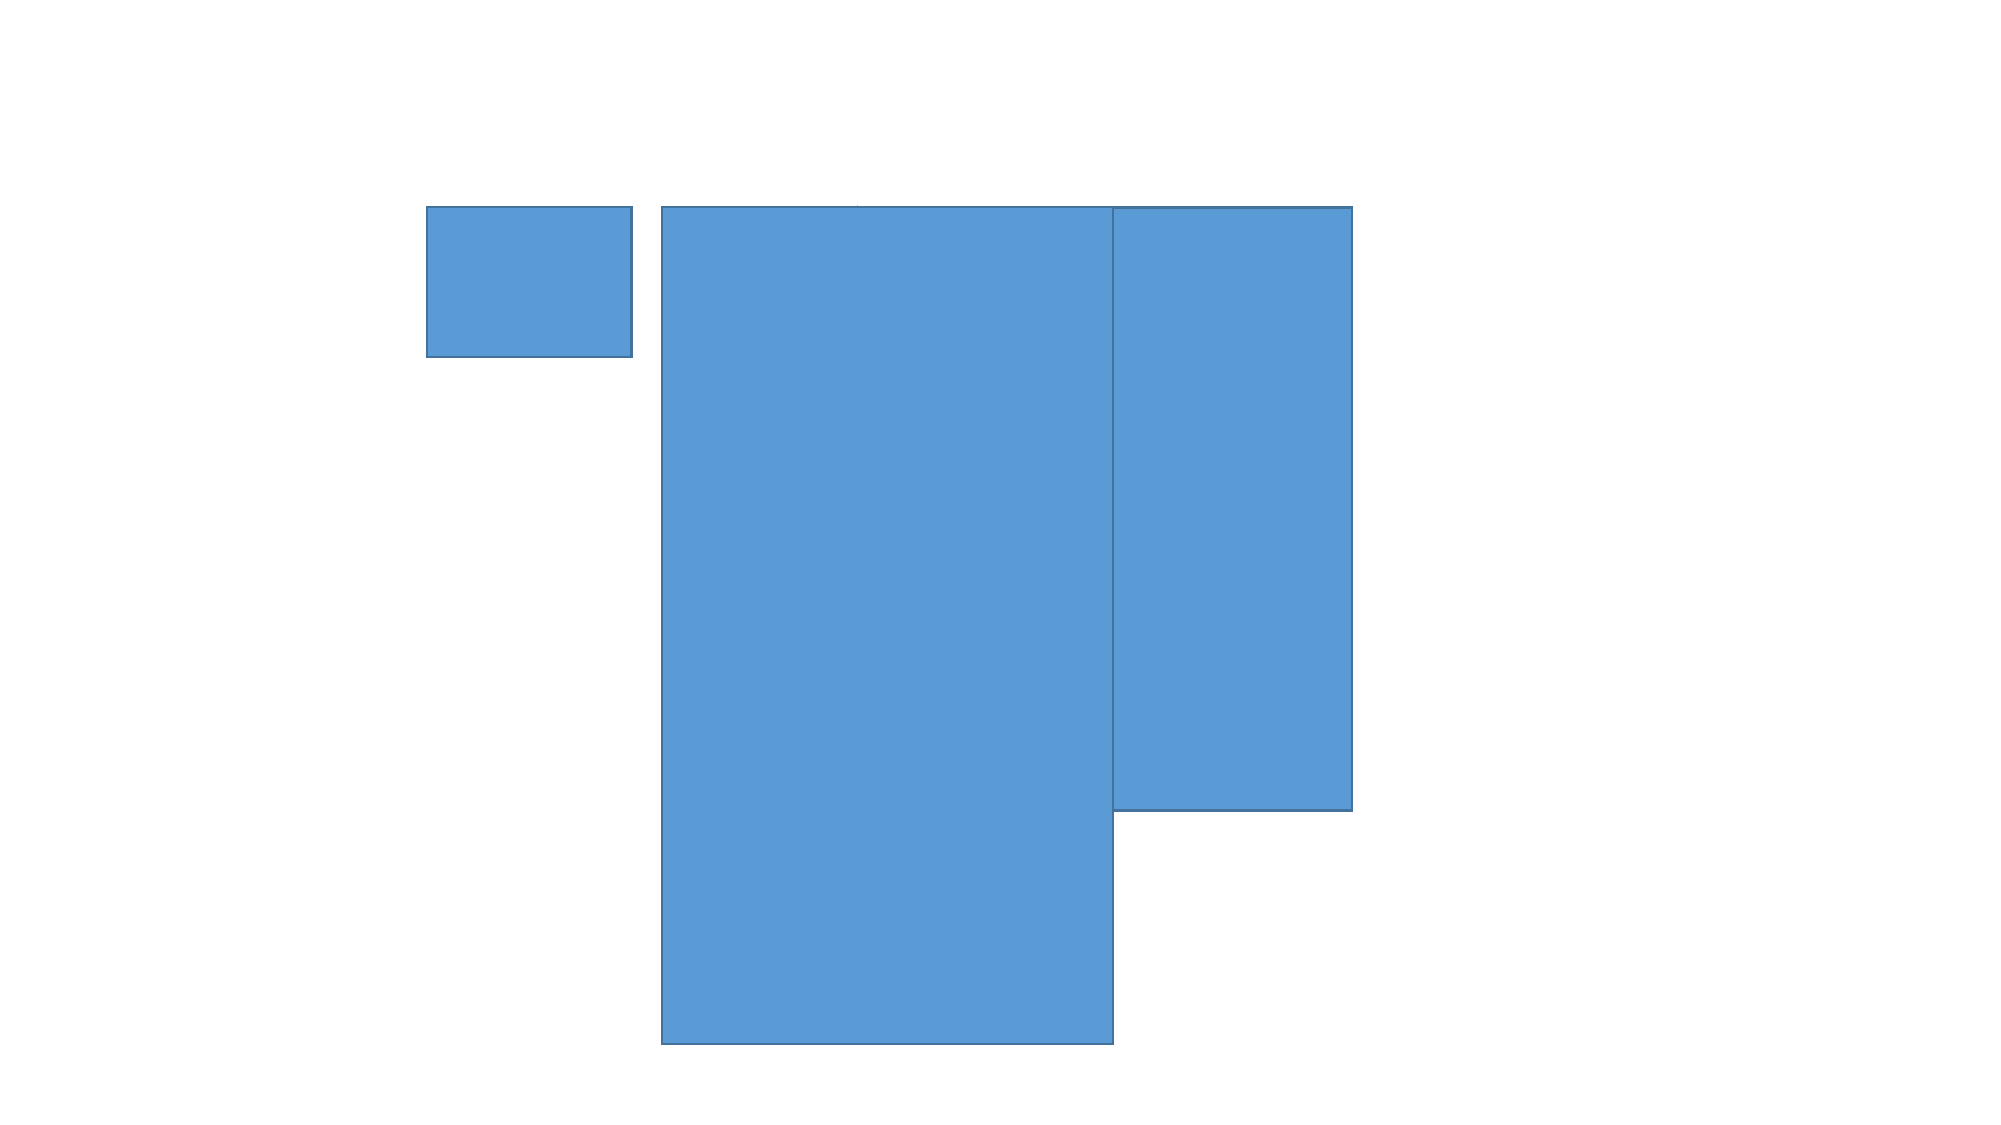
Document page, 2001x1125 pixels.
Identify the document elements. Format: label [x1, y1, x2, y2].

text_box [426, 206, 633, 358]
text_box [661, 206, 1114, 1045]
text_box [1114, 206, 1353, 812]
